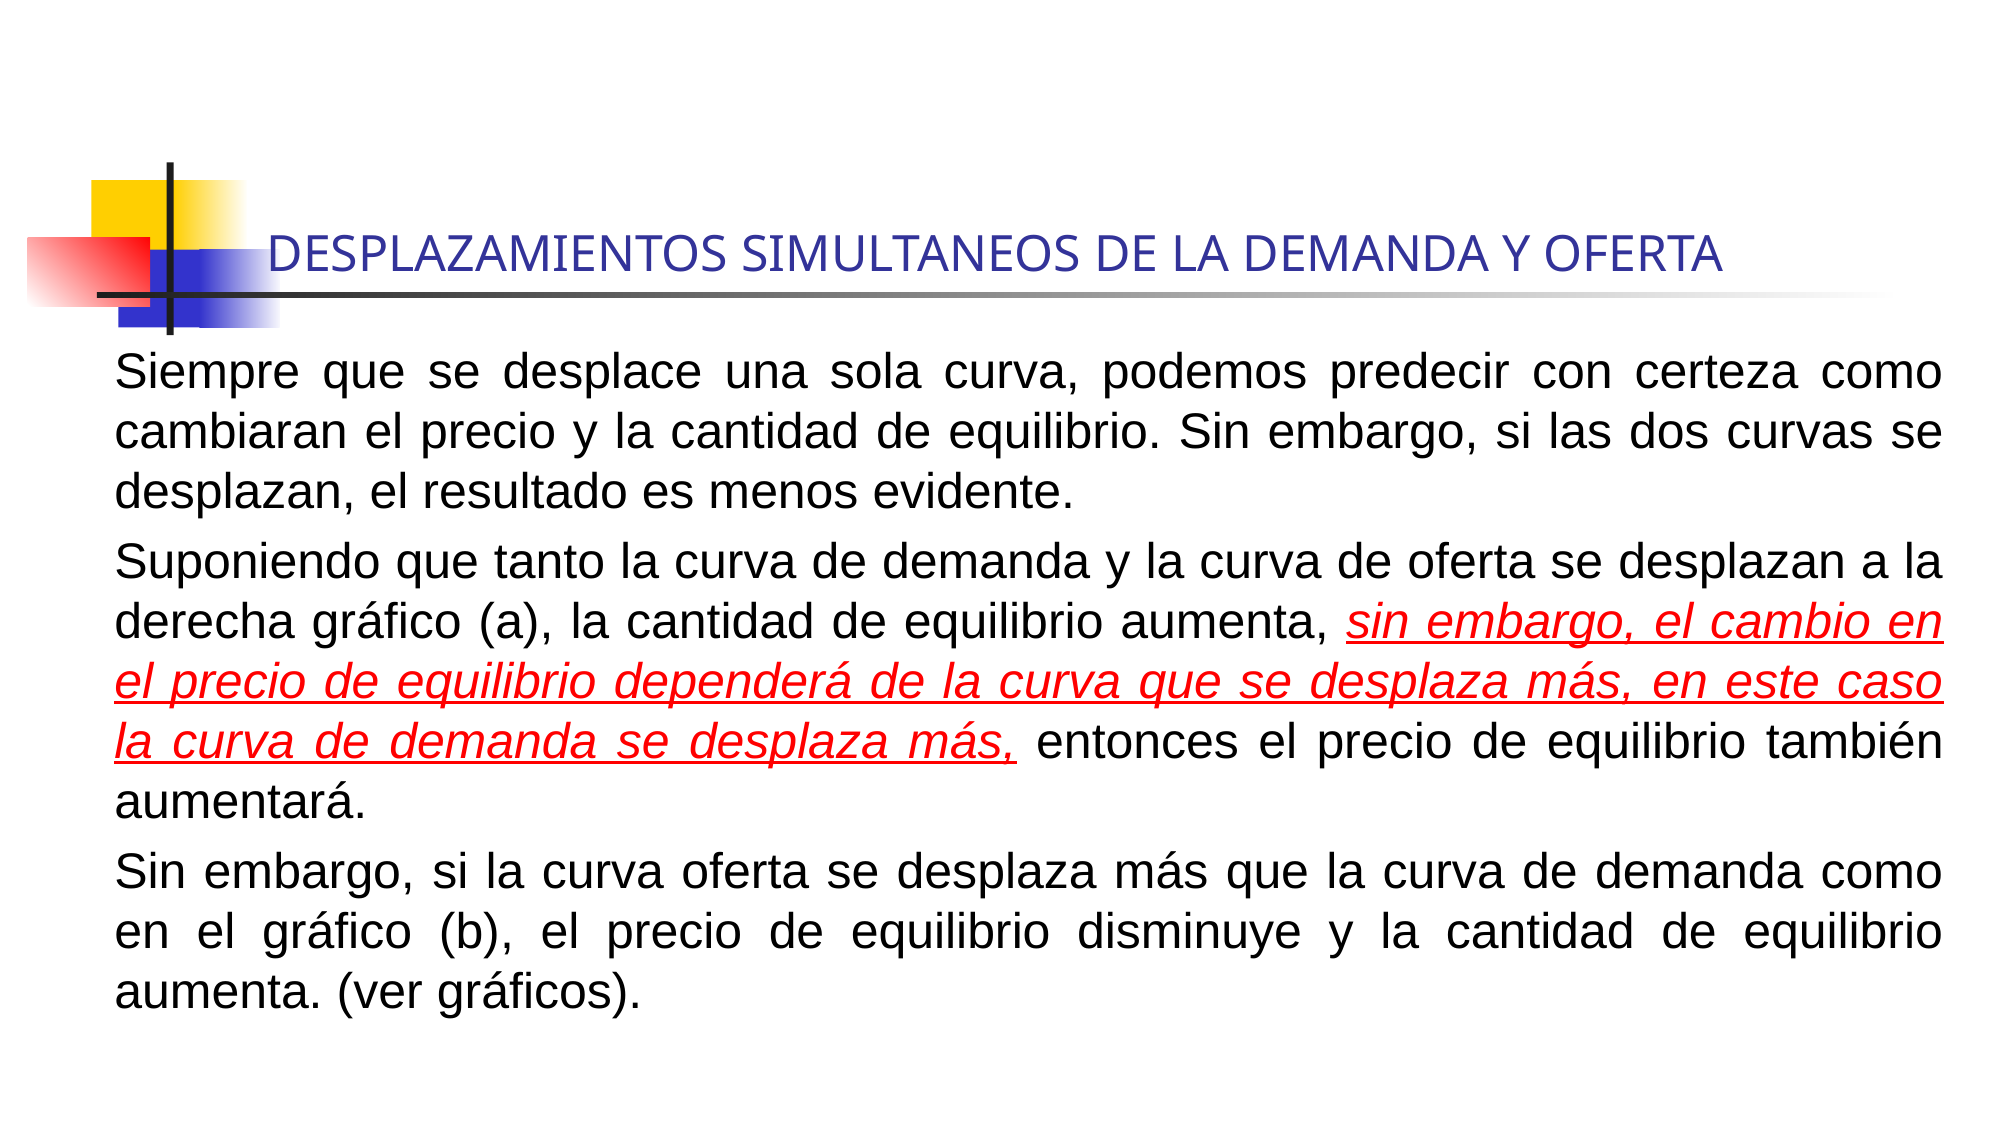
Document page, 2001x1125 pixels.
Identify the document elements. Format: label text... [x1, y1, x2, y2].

list Siempre que se desplace una sola curva, podemos predecir con certeza como cambiaran el precio y la cantidad de equilibrio. Sin embargo, si las dos curvas se desplazan, el resultado es menos evidente. Suponiendo que tanto la curva de demanda y la curva de oferta se desplazan a la derecha gráfico (a), la cantidad de equilibrio aumenta, sin embargo, el cambio en el precio de equilibrio dependerá de la curva que se desplaza más, en este caso la curva de demanda se desplaza más, entonces el precio de equilibrio también aumentará. Sin embargo, si la curva oferta se desplaza más que la curva de demanda como en el gráfico (b), el precio de equilibrio disminuye y la cantidad de equilibrio aumenta. (ver gráficos). [99, 331, 1959, 1055]
title DESPLAZAMIENTOS SIMULTANEOS DE LA DEMANDA Y OFERTA [251, 101, 1957, 289]
